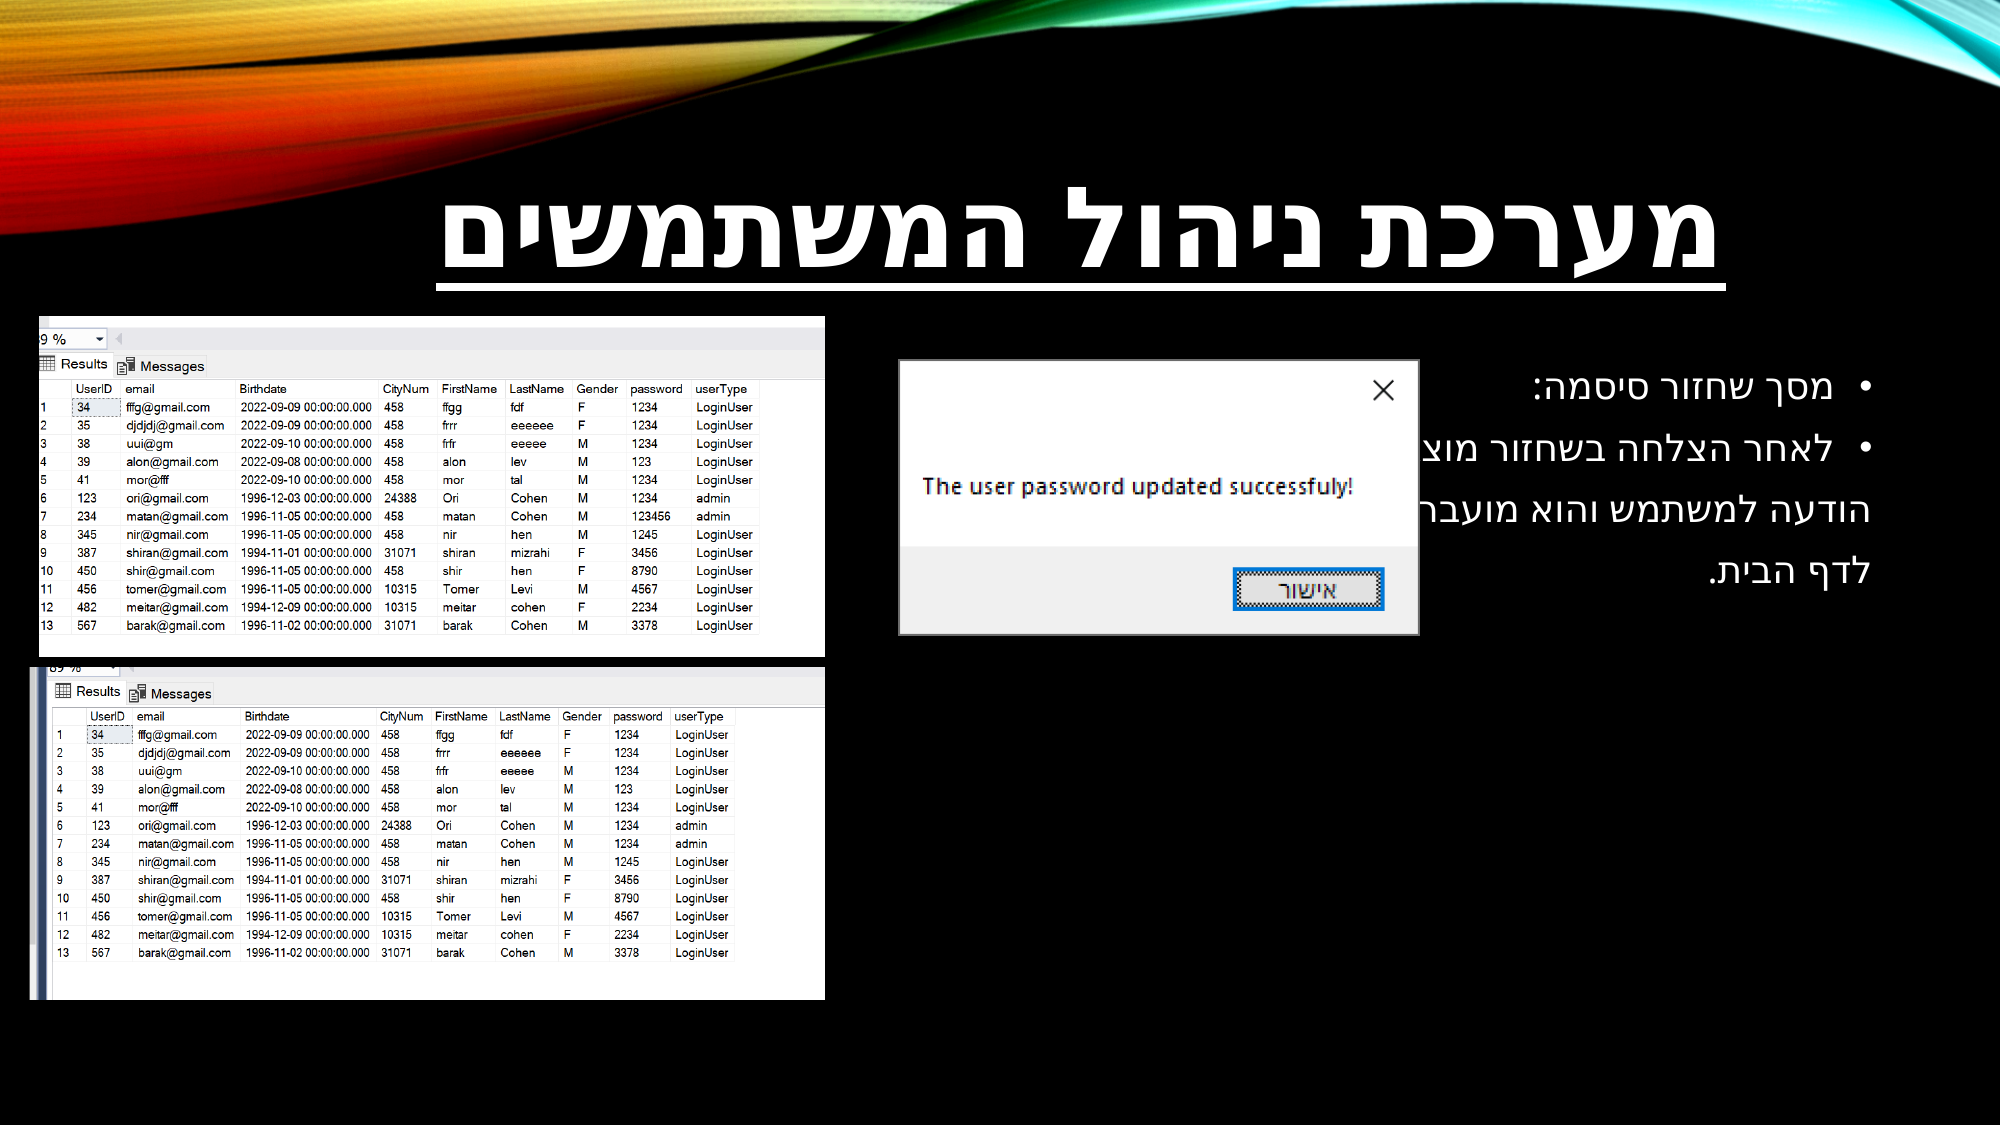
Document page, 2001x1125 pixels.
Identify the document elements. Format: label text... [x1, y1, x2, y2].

picture [38, 316, 826, 658]
picture [898, 359, 1420, 637]
title מערכת ניהול המשתמשים [374, 125, 1787, 338]
picture [29, 667, 826, 1000]
list מסך שחזור סיסמה: לאחר הצלחה בשחזור מוצגת הודעה למשתמש והוא מועבר לדף הבית. [112, 360, 1888, 1021]
picture [0, 0, 2000, 237]
